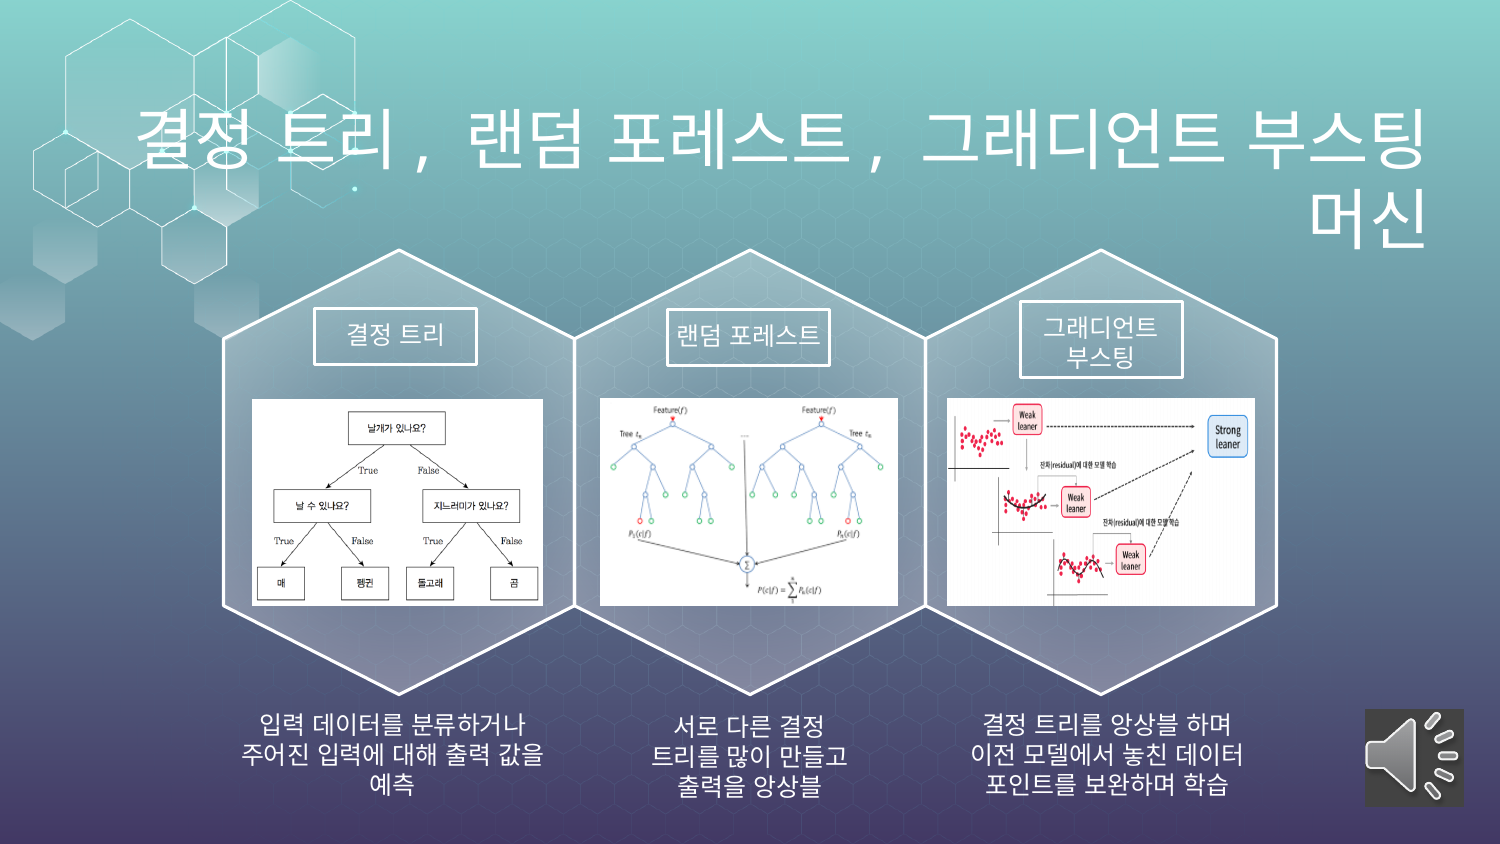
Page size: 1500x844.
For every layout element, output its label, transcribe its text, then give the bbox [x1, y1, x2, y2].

text_box 결정 트리를 앙상블 하며 이전 모델에서 놓친 데이터 포인트를 보완하며 학습 [942, 694, 1273, 783]
text_box 서로 다른 결정 트리를 많이 만들고 출력을 앙상블 [622, 696, 878, 785]
picture [0, 194, 1465, 844]
text_box [574, 249, 925, 695]
text_box [223, 249, 574, 694]
text_box 그래디언트 부스팅 [1020, 301, 1183, 378]
title 결정 트리, 랜덤 포레스트, 그래디언트 부스팅 머신 [0, 83, 1446, 194]
text_box 결정 트리 [314, 308, 477, 365]
text_box 랜덤 포레스트 [667, 309, 830, 366]
text_box [925, 249, 1277, 694]
text_box 입력 데이터를 분류하거나 주어진 입력에 대해 출력 값을 예측 [217, 694, 569, 783]
picture [0, 0, 1398, 83]
